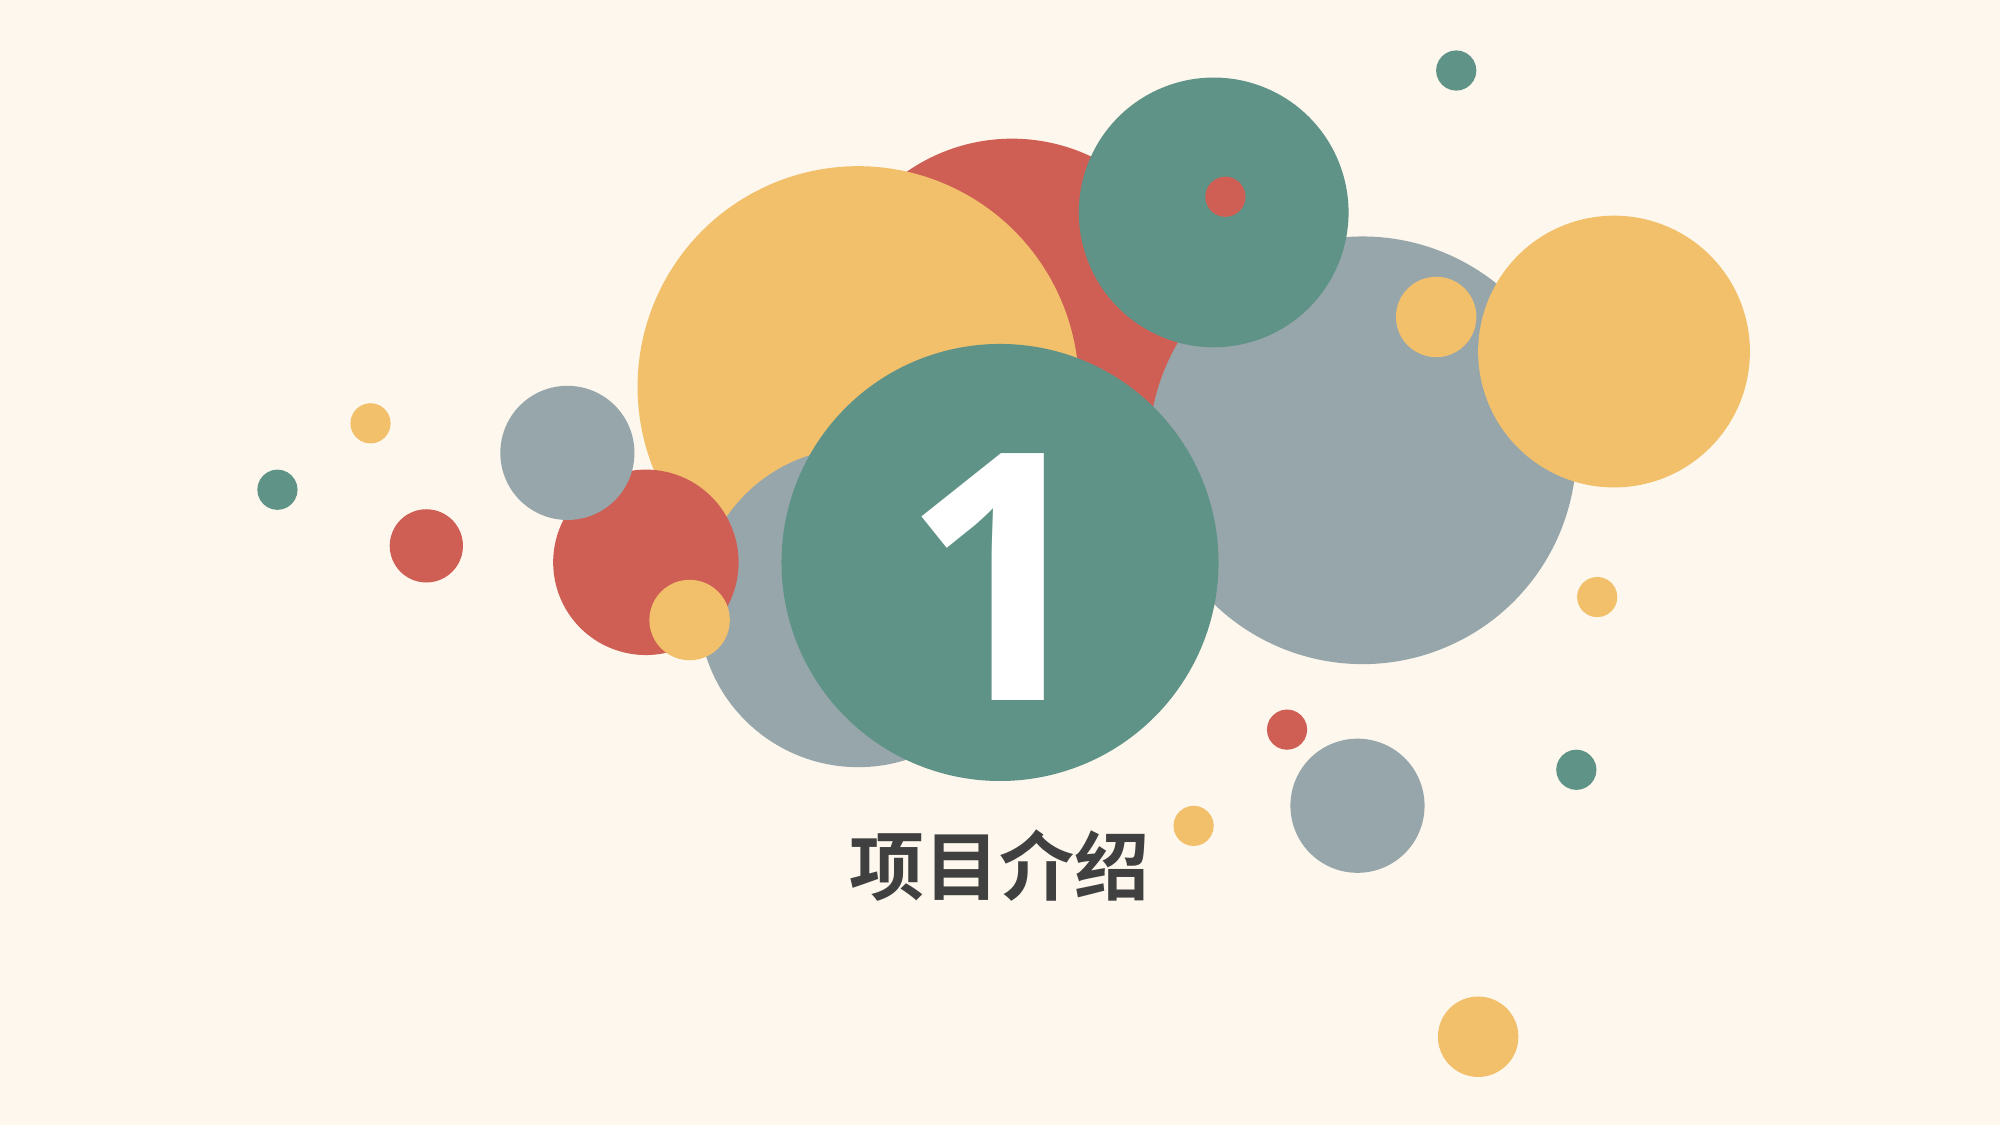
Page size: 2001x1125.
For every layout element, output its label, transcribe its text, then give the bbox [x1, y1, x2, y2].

text_box [1204, 175, 1247, 218]
text_box [256, 468, 299, 511]
text_box [636, 165, 1078, 513]
text_box [1555, 748, 1598, 791]
text_box [1394, 275, 1478, 359]
text_box [1265, 708, 1309, 751]
text_box [1435, 49, 1478, 92]
text_box [648, 578, 731, 662]
text_box [1077, 76, 1350, 349]
text_box [1477, 214, 1751, 489]
text_box [349, 402, 392, 445]
text_box 1 [780, 342, 1220, 783]
text_box [388, 508, 465, 584]
text_box [499, 384, 636, 522]
text_box [1436, 995, 1520, 1079]
text_box [705, 454, 906, 769]
text_box [1153, 235, 1575, 666]
text_box [1177, 804, 1210, 812]
text_box [552, 468, 740, 657]
text_box 项目介绍 [548, 812, 1452, 918]
text_box [1576, 575, 1619, 619]
text_box [1289, 737, 1426, 812]
text_box [907, 137, 1175, 403]
